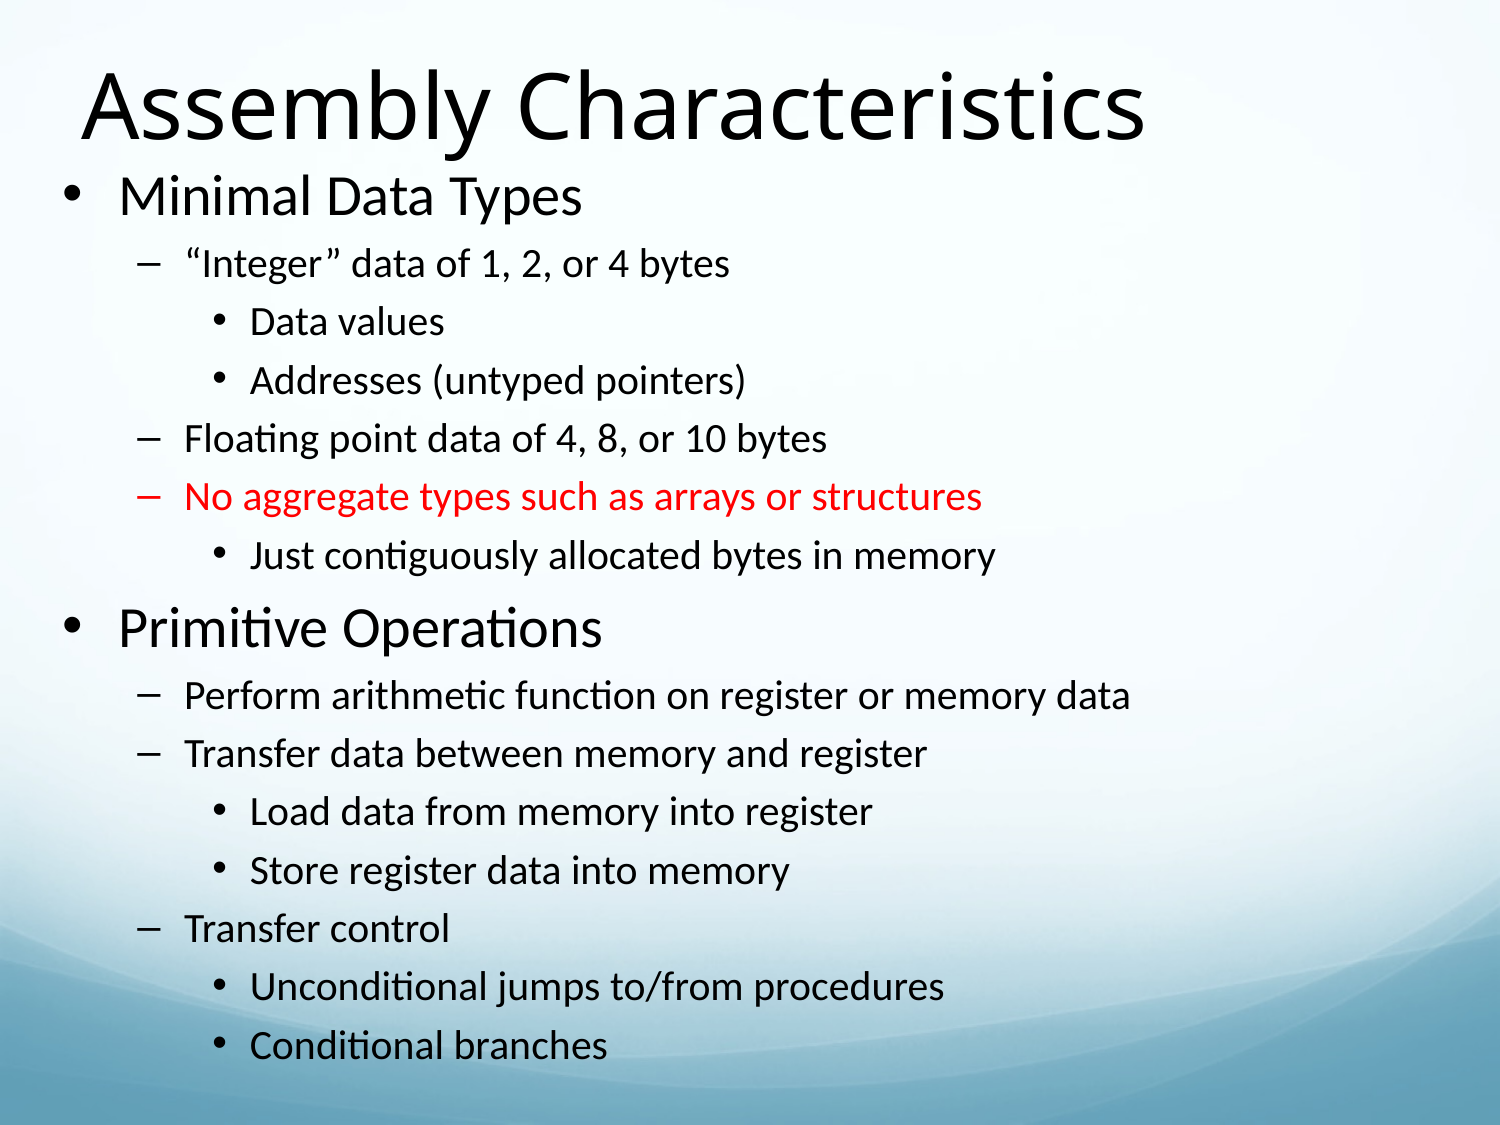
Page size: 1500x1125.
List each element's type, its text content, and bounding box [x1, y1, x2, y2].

text_box Minimal Data Types “Integer” data of 1, 2, or 4 bytes Data values Addresses (untyped pointers) Floating point data of 4, 8, or 10 bytes No aggregate types such as arrays or structures Just contiguously allocated bytes in memory Primitive Operations Perform arithmetic function on register or memory data Transfer data between memory and register Load data from memory into register Store register data into memory Transfer control Unconditional jumps to/from procedures Conditional branches [47, 149, 1450, 1058]
picture [0, 0, 1500, 1125]
text_box Assembly Characteristics [66, 40, 1497, 169]
